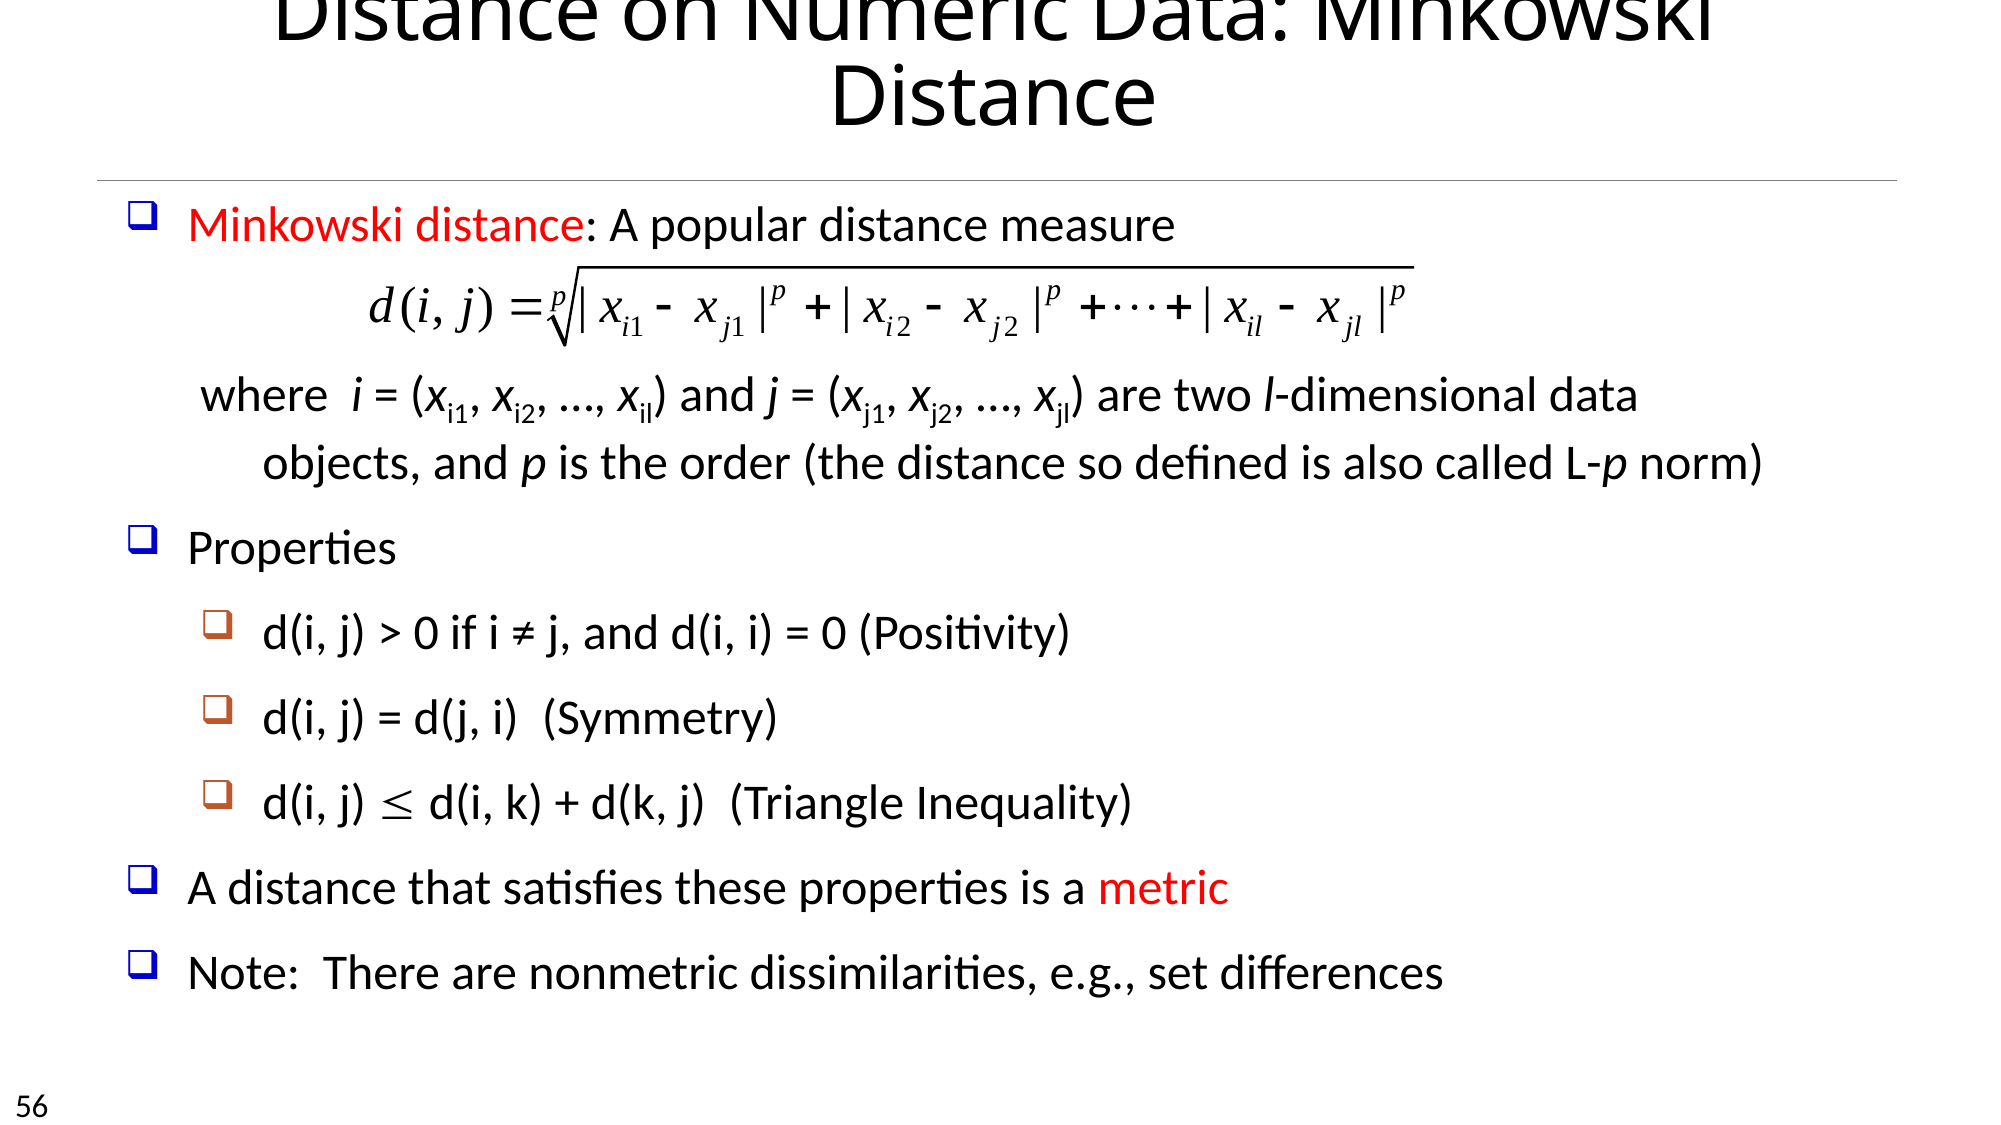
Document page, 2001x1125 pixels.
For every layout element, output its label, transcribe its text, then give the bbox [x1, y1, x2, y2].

list Minkowski distance: A popular distance measure where i = (xi1, xi2, …, xil) and j = (xj1, xj2, …, xjl) are two l-dimensional data objects, and p is the order (the distance so defined is also called L-p norm) Properties d(i, j) > 0 if i ≠ j, and d(i, i) = 0 (Positivity) d(i, j) = d(j, i) (Symmetry) d(i, j)  d(i, k) + d(k, j) (Triangle Inequality) A distance that satisfies these properties is a metric Note: There are nonmetric dissimilarities, e.g., set differences [109, 183, 1820, 1074]
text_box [359, 253, 1425, 358]
title Distance on Numeric Data: Minkowski Distance [81, 37, 1906, 150]
